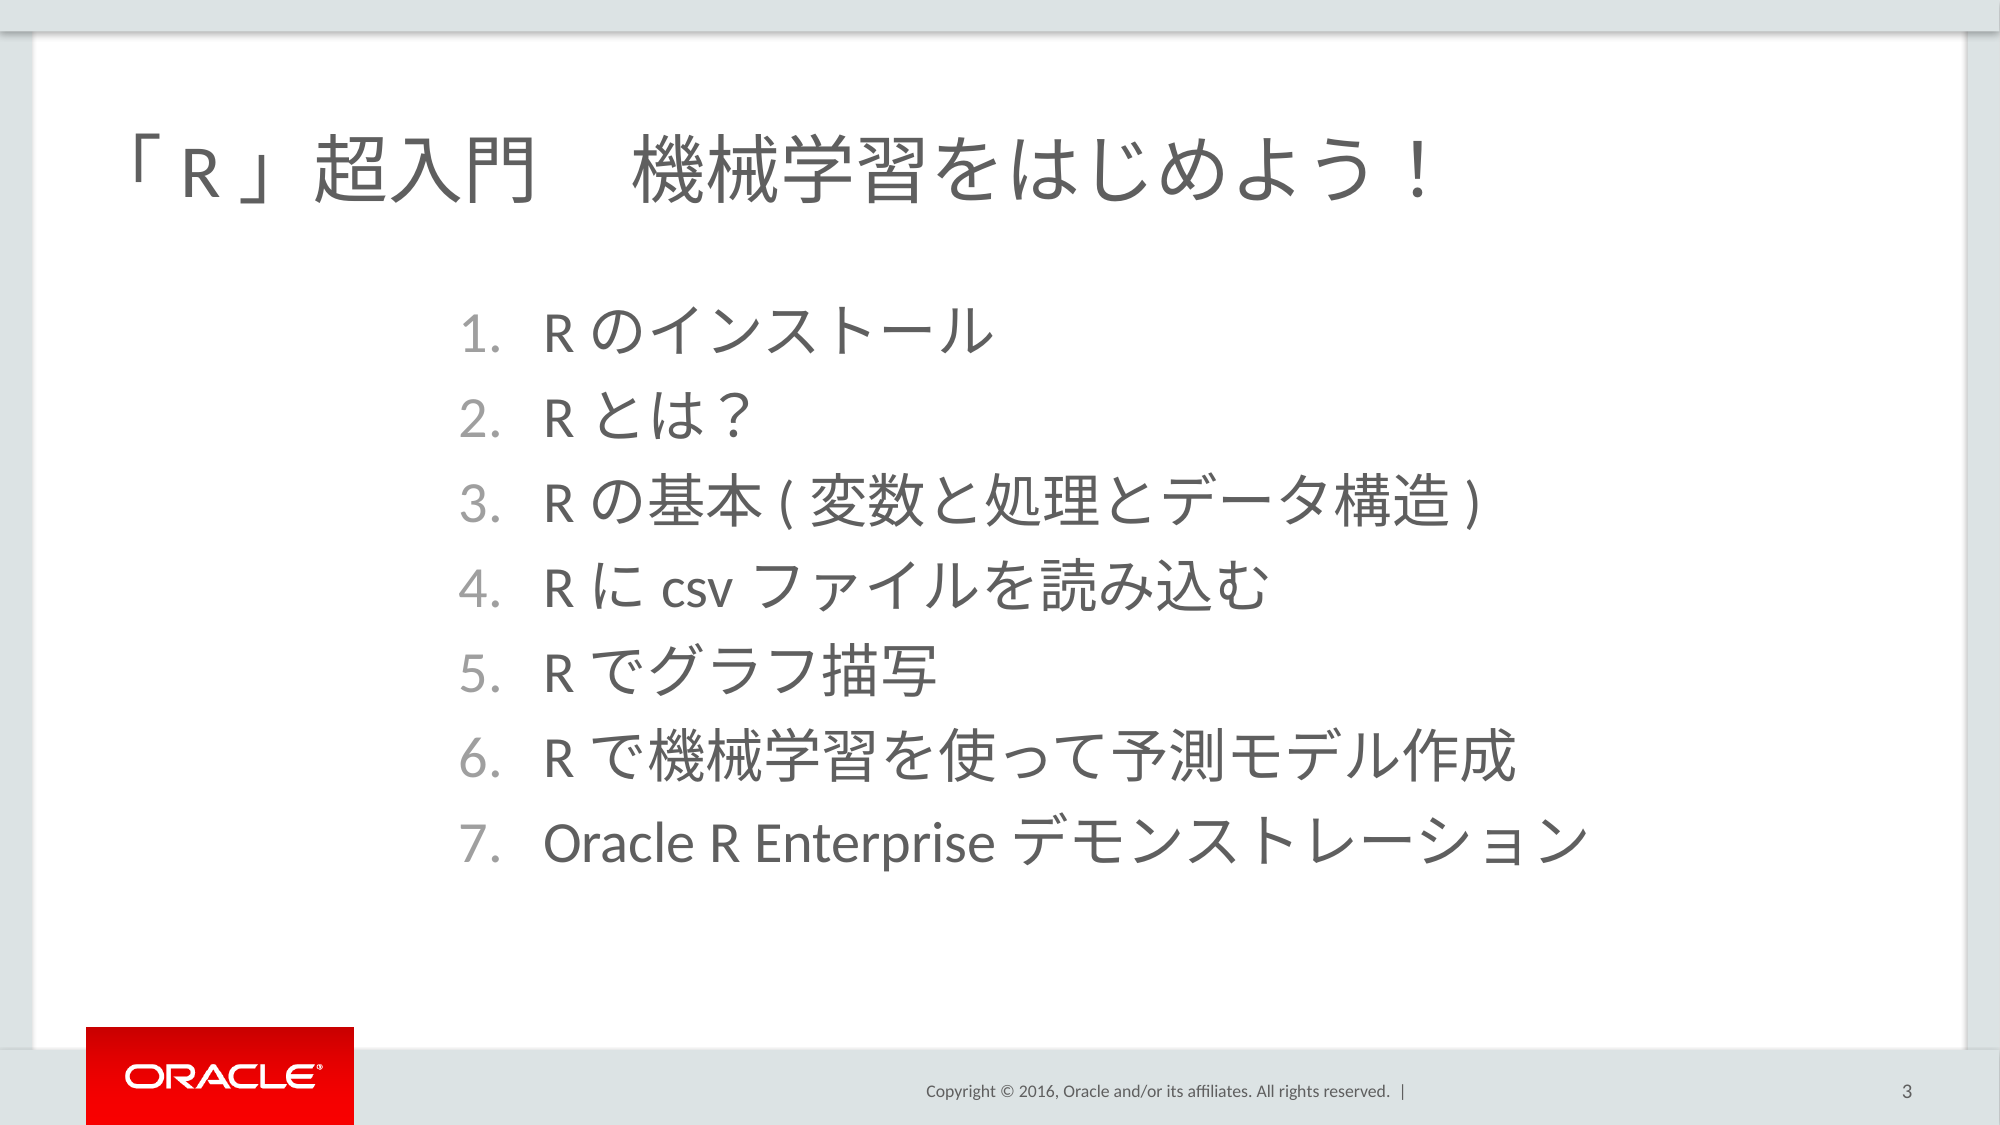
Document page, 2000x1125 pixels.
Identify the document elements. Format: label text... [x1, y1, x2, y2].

picture [86, 1027, 354, 1125]
slide_number 3 [1849, 1075, 1913, 1106]
title 「R」超入門 機械学習をはじめよう！ [87, 66, 1913, 213]
list Rのインストール Rとは？ Rの基本(変数と処理とデータ構造) Rにcsvファイルを読み込む Rでグラフ描写 Rで機械学習を使って予測モデル作成 Oracle R Enterpriseデモンストレーション [458, 324, 1913, 975]
